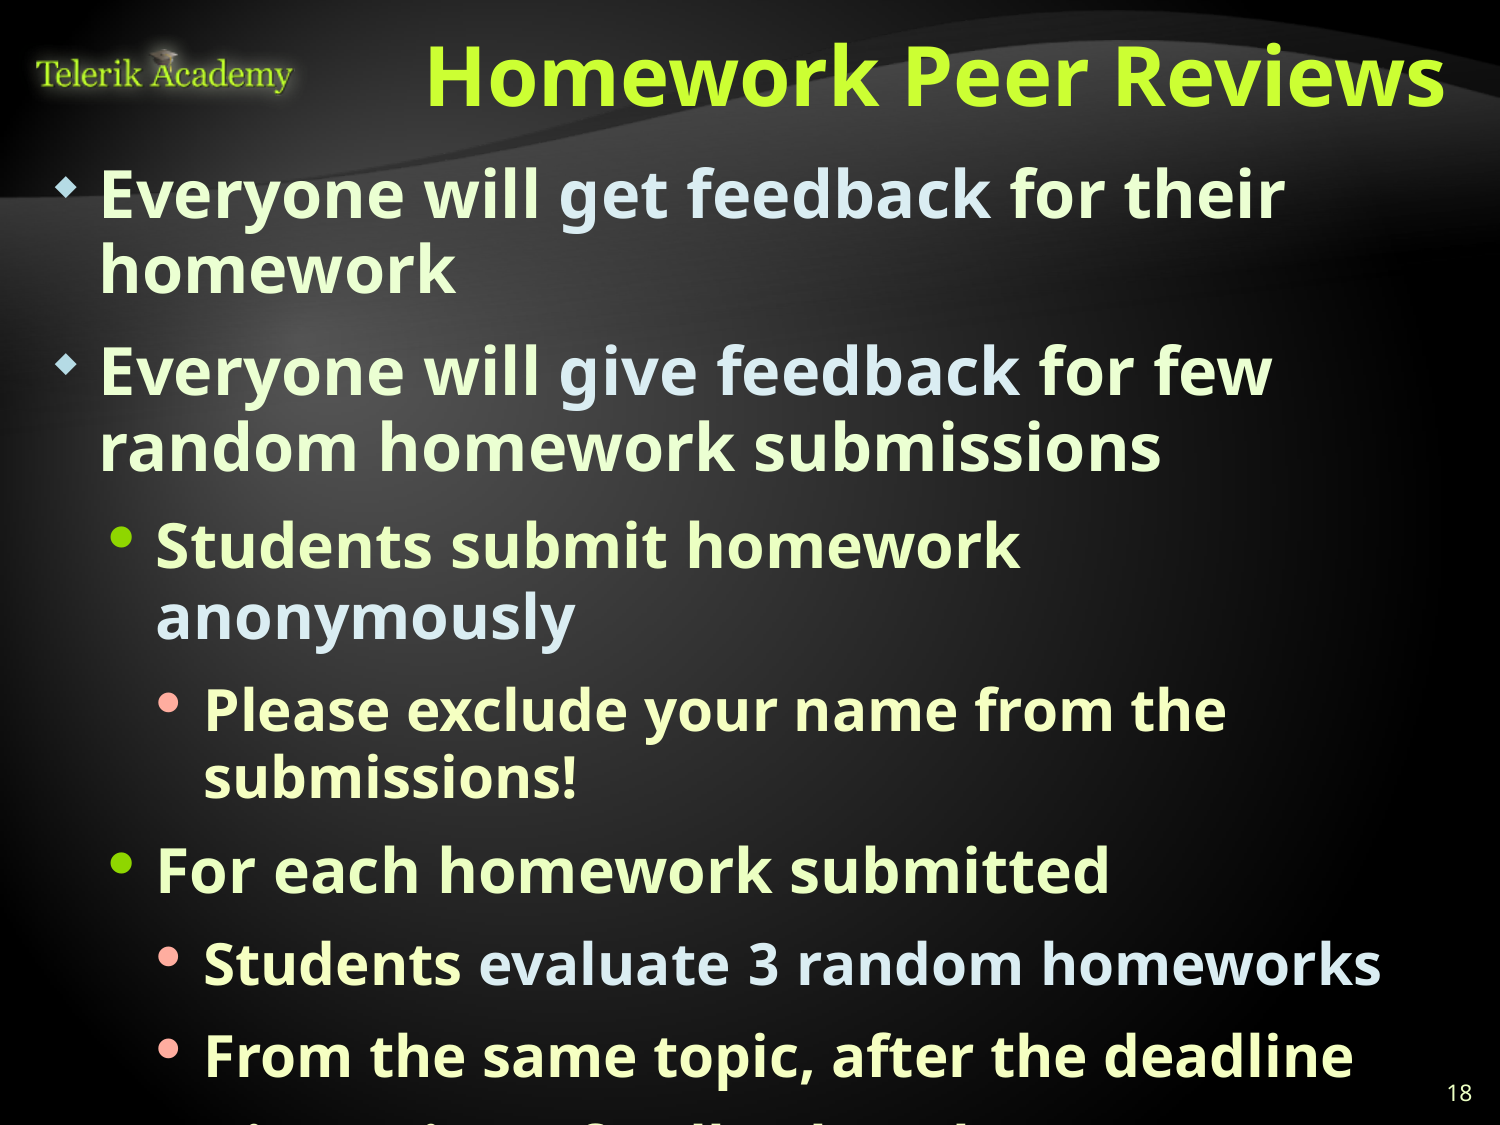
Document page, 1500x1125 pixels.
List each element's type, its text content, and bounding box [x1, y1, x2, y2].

list Everyone will get feedback for their homework Everyone will give feedback for few random homework submissions Students submit homework anonymously Please exclude your name from the submissions! For each homework submitted Students evaluate 3 random homeworks From the same topic, after the deadline Give written feedback, at least 200 characters Low-quality feedback  report for punishment [37, 149, 1463, 1100]
picture [0, 0, 1500, 1125]
title Homework Peer Reviews [300, 12, 1463, 149]
slide_number 18 [1412, 1074, 1488, 1113]
